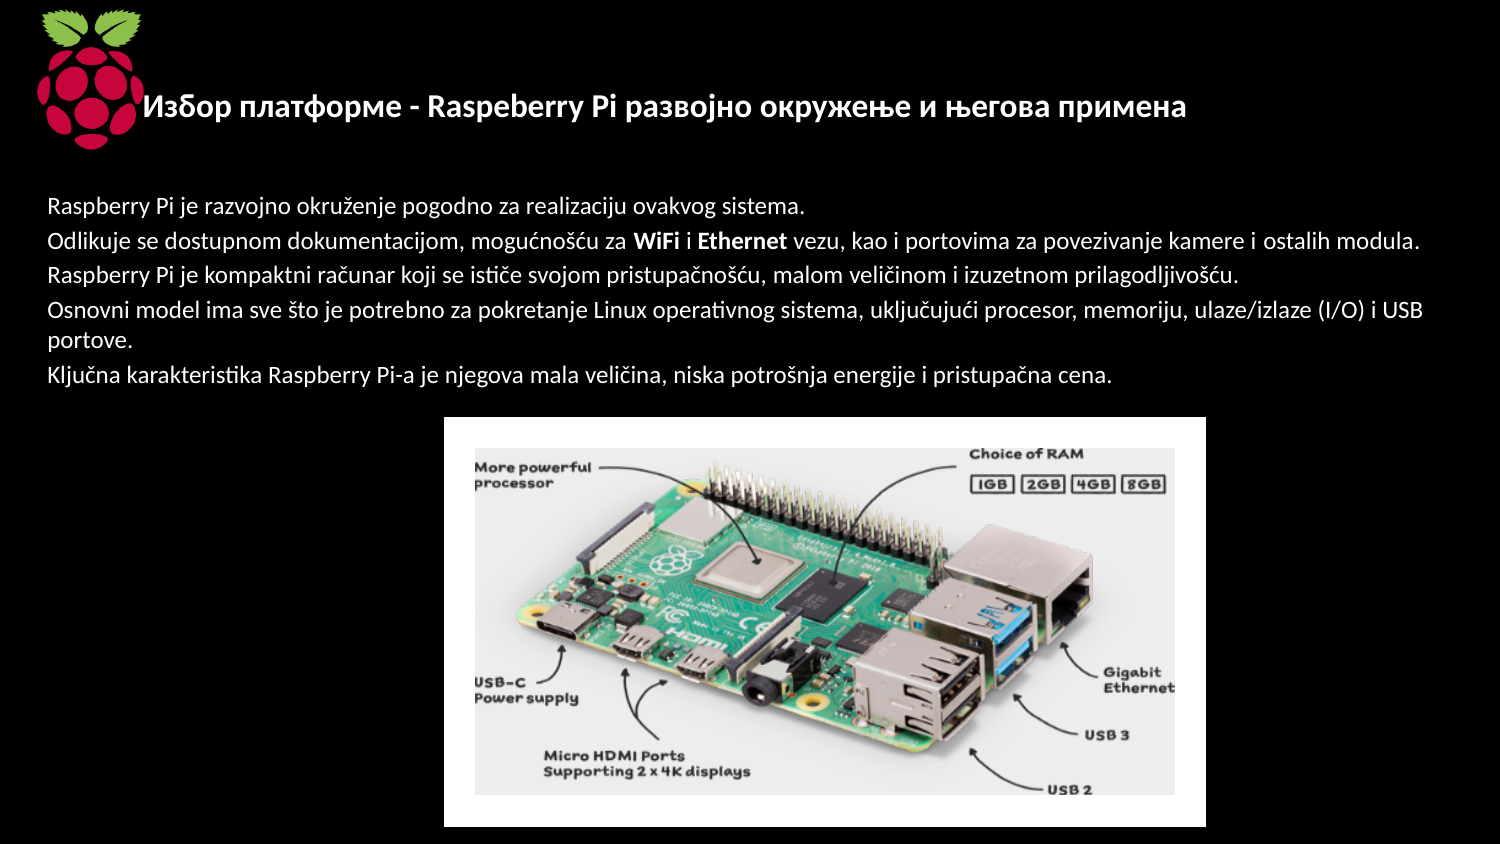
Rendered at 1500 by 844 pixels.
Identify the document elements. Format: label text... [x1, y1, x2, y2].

list Raspberry Pi je razvojno okruženje pogodno za realizaciju ovakvog sistema. Odlikuje se dostupnom dokumentacijom, mogućnošću za WiFi i Ethernet vezu, kao i portovima za povezivanje kamere i ostalih modula. Raspberry Pi je kompaktni računar koji se ističe svojom pristupačnošću, malom veličinom i izuzetnom prilagodljivošću. Osnovni model ima sve što je potrebno za pokretanje Linux operativnog sistema, uključujući procesor, memoriju, ulaze/izlaze (I/O) i USB portove. Ključna karakteristika Raspberry Pi-a je njegova mala veličina, niska potrošnja energije i pristupačna cena. [32, 181, 1488, 810]
text_box [774, 255, 1500, 331]
title Избор платформе - Raspeberry Pi развојно окружење и његова примена [75, 33, 1425, 175]
picture [32, 5, 151, 154]
picture [474, 448, 1176, 796]
